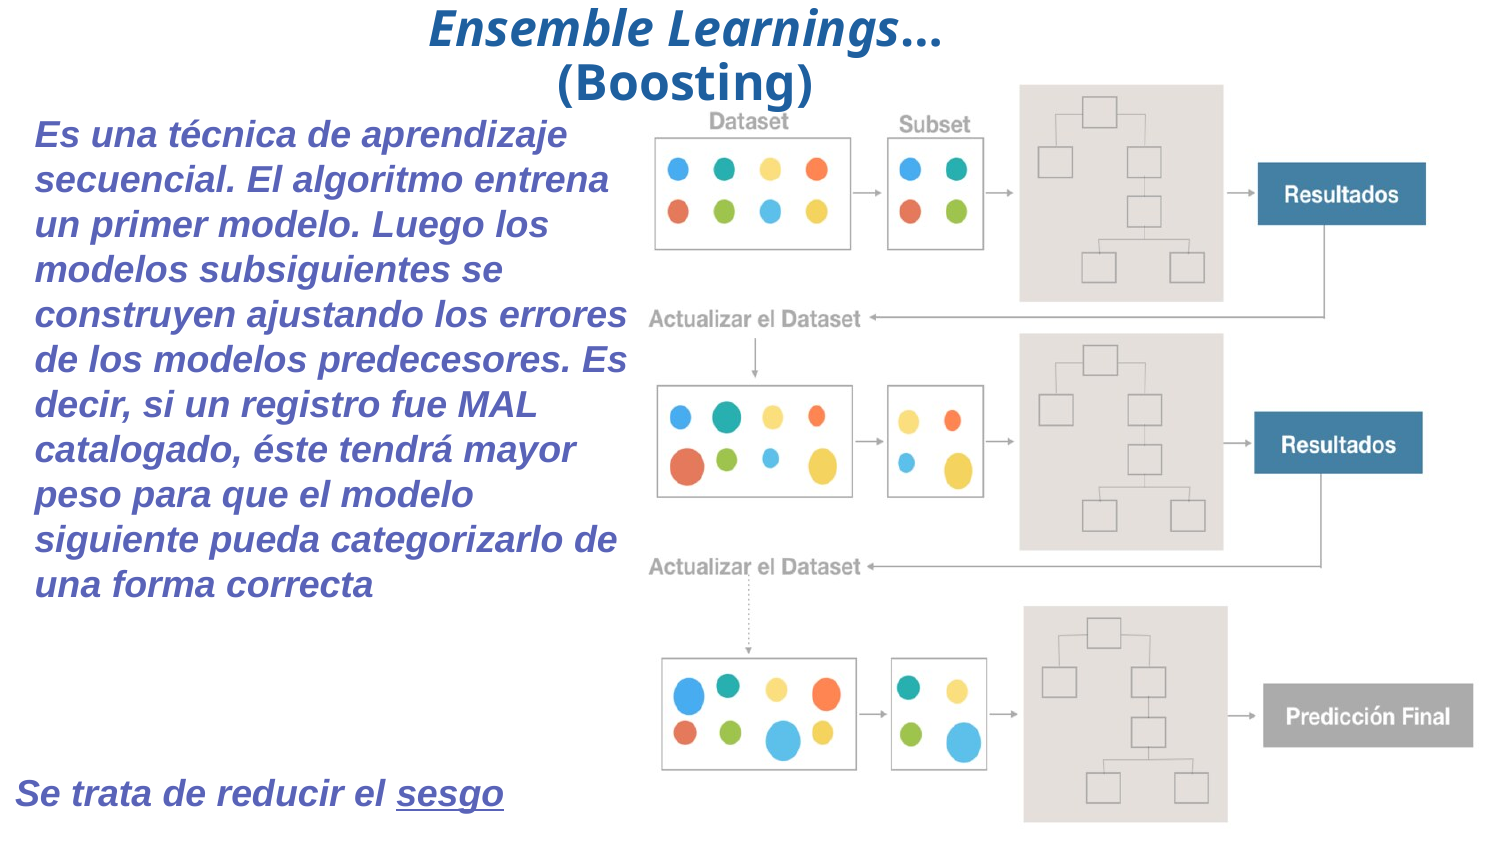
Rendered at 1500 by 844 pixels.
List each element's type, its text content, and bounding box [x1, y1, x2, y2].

text_box [196, 227, 586, 262]
text_box Se trata de reducir el sesgo [0, 754, 586, 844]
text_box Ensemble Learnings… (Boosting) [213, 0, 1159, 115]
picture [591, 83, 1500, 844]
text_box Es una técnica de aprendizaje secuencial. El algoritmo entrena un primer modelo. Luego los modelos subsiguientes se construyen ajustando los errores de los modelos predecesores. Es decir, si un registro fue MAL catalogado, éste tendrá mayor peso para que el modelo siguiente pueda categorizarlo de una forma correcta [19, 95, 586, 227]
